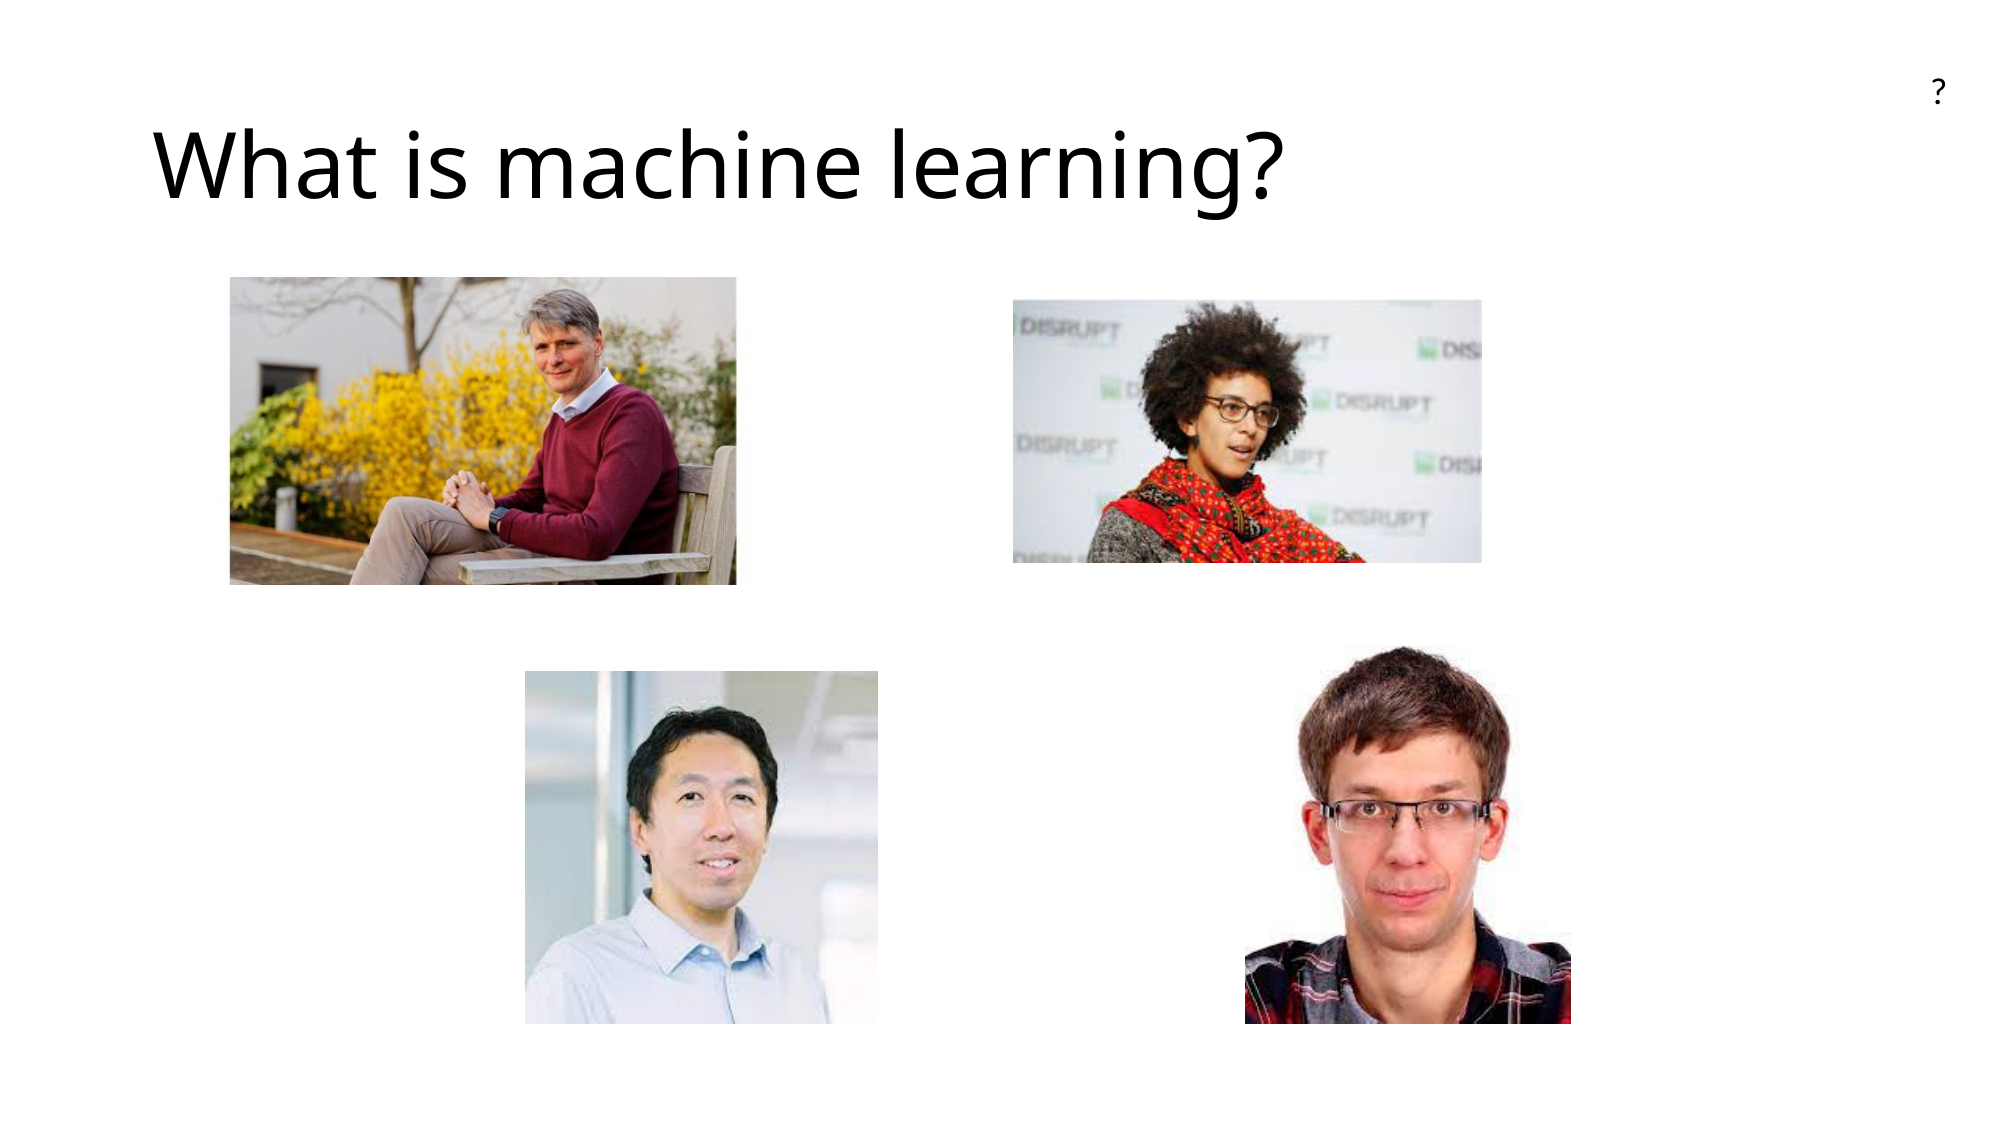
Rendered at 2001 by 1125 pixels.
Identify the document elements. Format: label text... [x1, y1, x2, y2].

picture [169, 277, 800, 585]
picture [525, 671, 878, 1024]
picture [1013, 299, 1482, 563]
text_box ? [1915, 59, 1963, 120]
picture [1245, 645, 1571, 1024]
title What is machine learning? [137, 59, 1863, 278]
